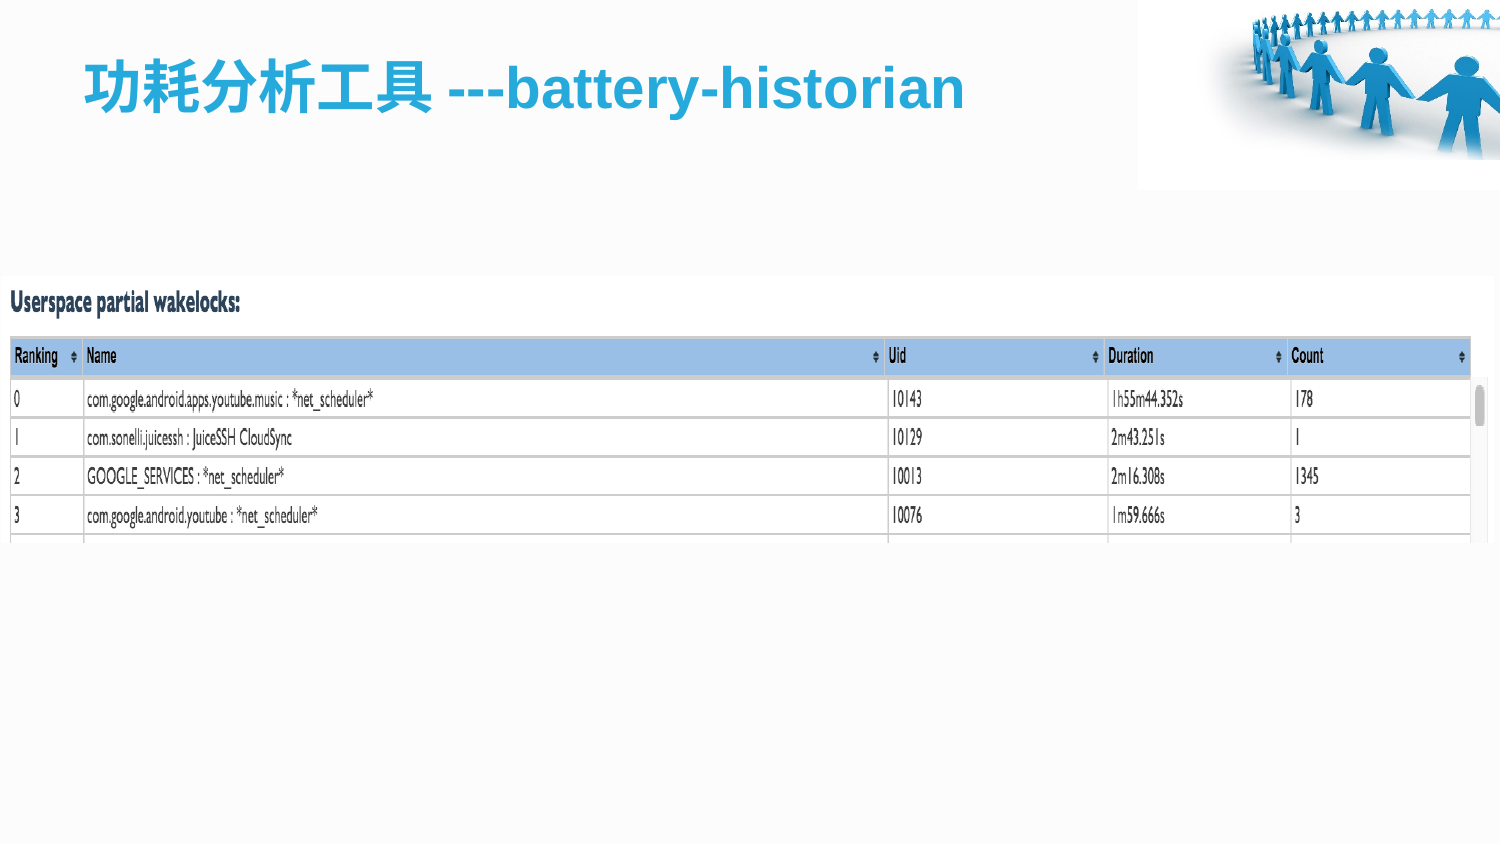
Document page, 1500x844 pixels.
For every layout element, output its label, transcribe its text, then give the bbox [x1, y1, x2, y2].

picture [1137, 0, 1500, 190]
picture [1, 276, 1494, 543]
text_box 功耗分析工具---battery-historian [69, 28, 1320, 128]
